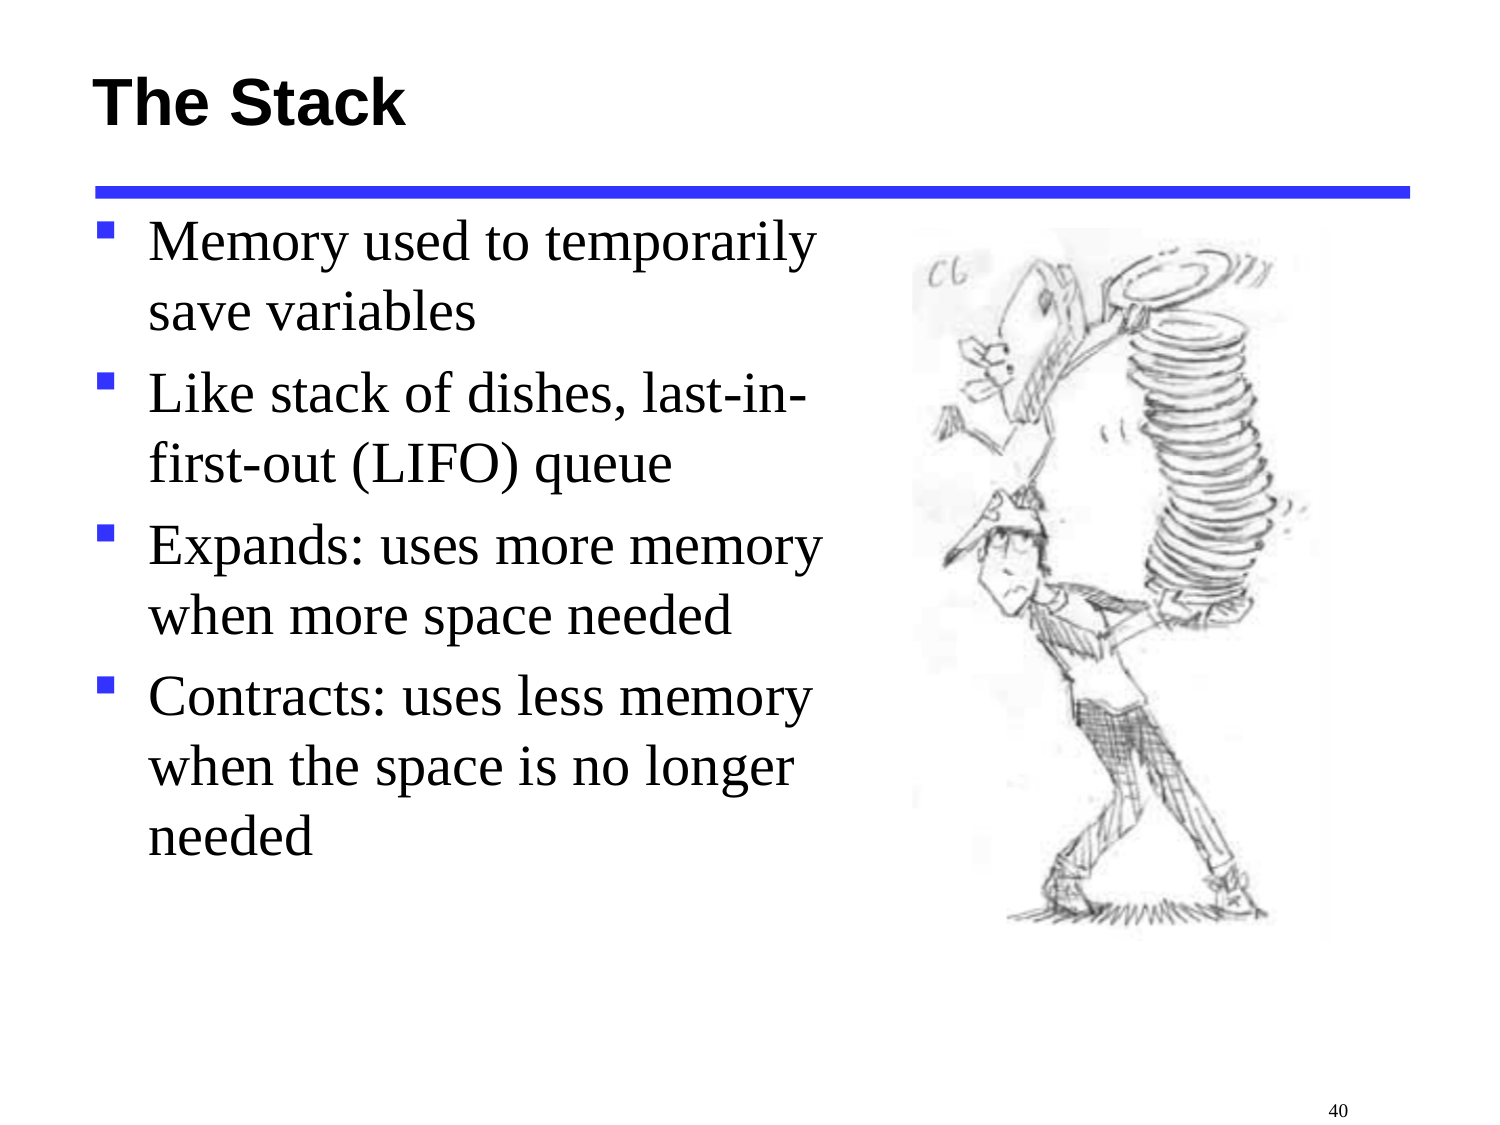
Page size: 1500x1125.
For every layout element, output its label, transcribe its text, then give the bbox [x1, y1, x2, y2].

picture [911, 228, 1331, 942]
slide_number 40 [1185, 1068, 1500, 1125]
list Memory used to temporarily save variables Like stack of dishes, last-in-first-out (LIFO) queue Expands: uses more memory when more space needed Contracts: uses less memory when the space is no longer needed [77, 195, 868, 1059]
title The Stack [77, 15, 1432, 183]
